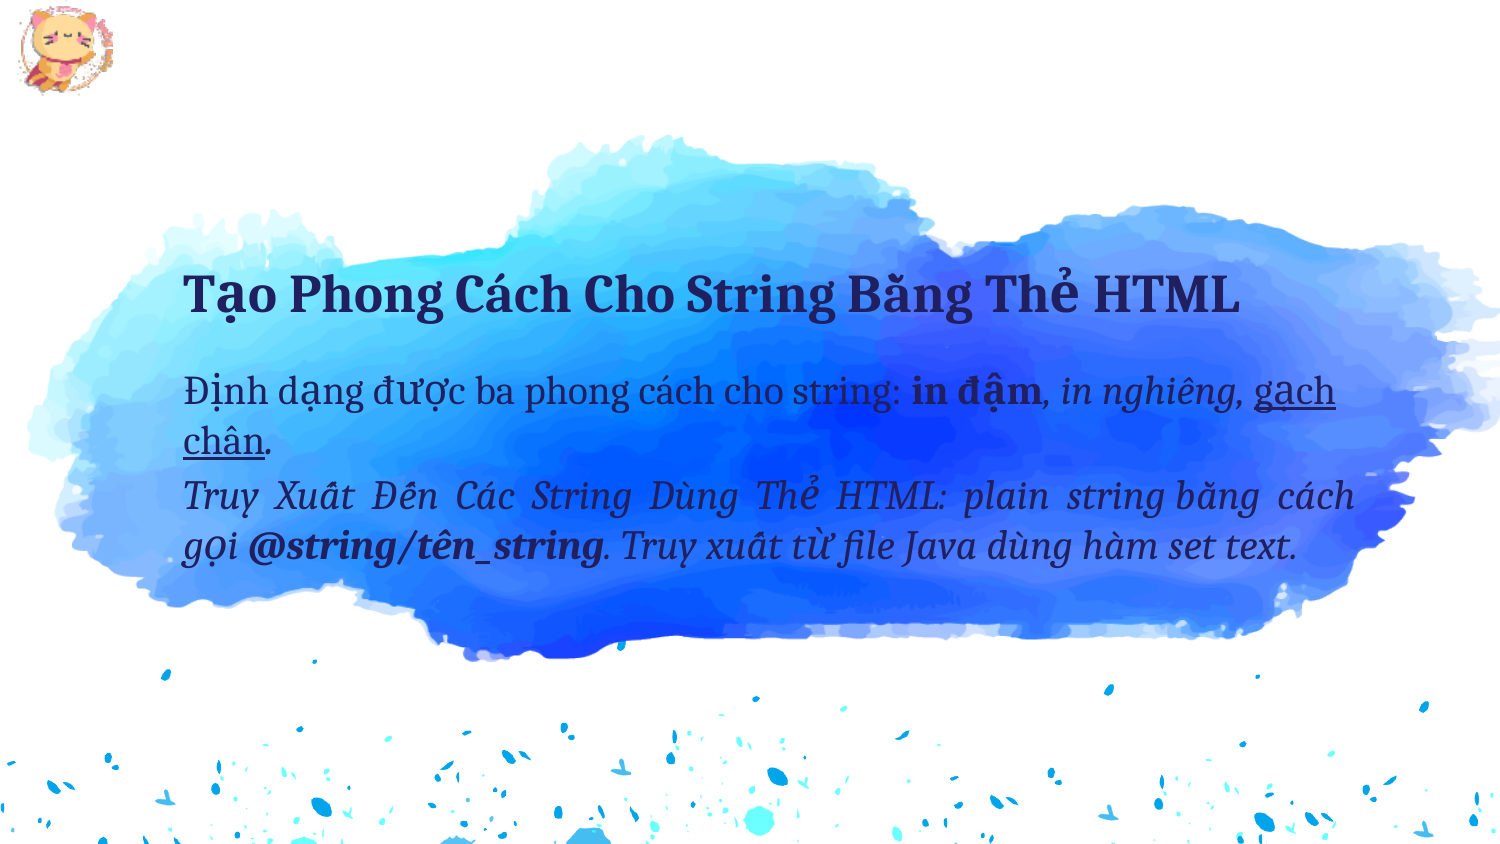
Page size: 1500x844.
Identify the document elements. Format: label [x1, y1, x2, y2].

picture [0, 134, 1500, 844]
picture [16, 0, 113, 99]
